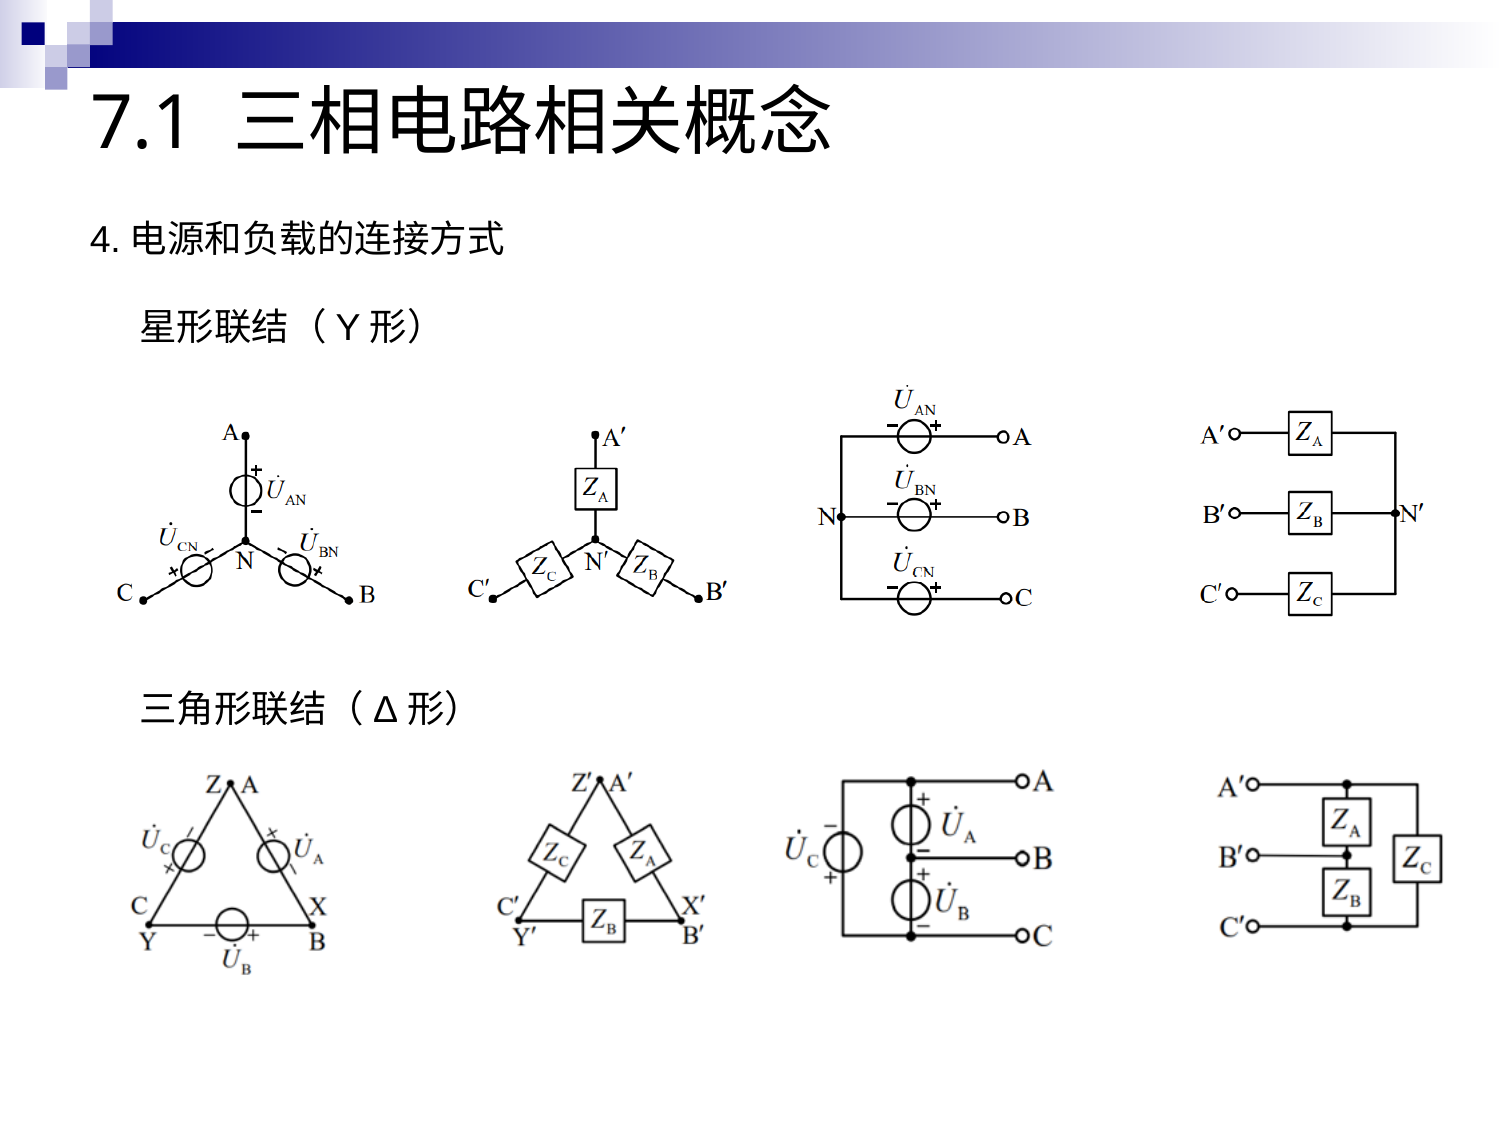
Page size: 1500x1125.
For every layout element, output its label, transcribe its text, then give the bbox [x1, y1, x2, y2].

text_box 三角形联结（Δ形） [124, 677, 573, 738]
picture [96, 738, 1459, 991]
title 7.1 三相电路相关概念 [75, 75, 1459, 163]
picture [780, 371, 1474, 648]
picture [88, 417, 766, 617]
text_box 4.电源和负载的连接方式 [74, 208, 961, 268]
text_box 星形联结（Y形） [124, 295, 479, 356]
